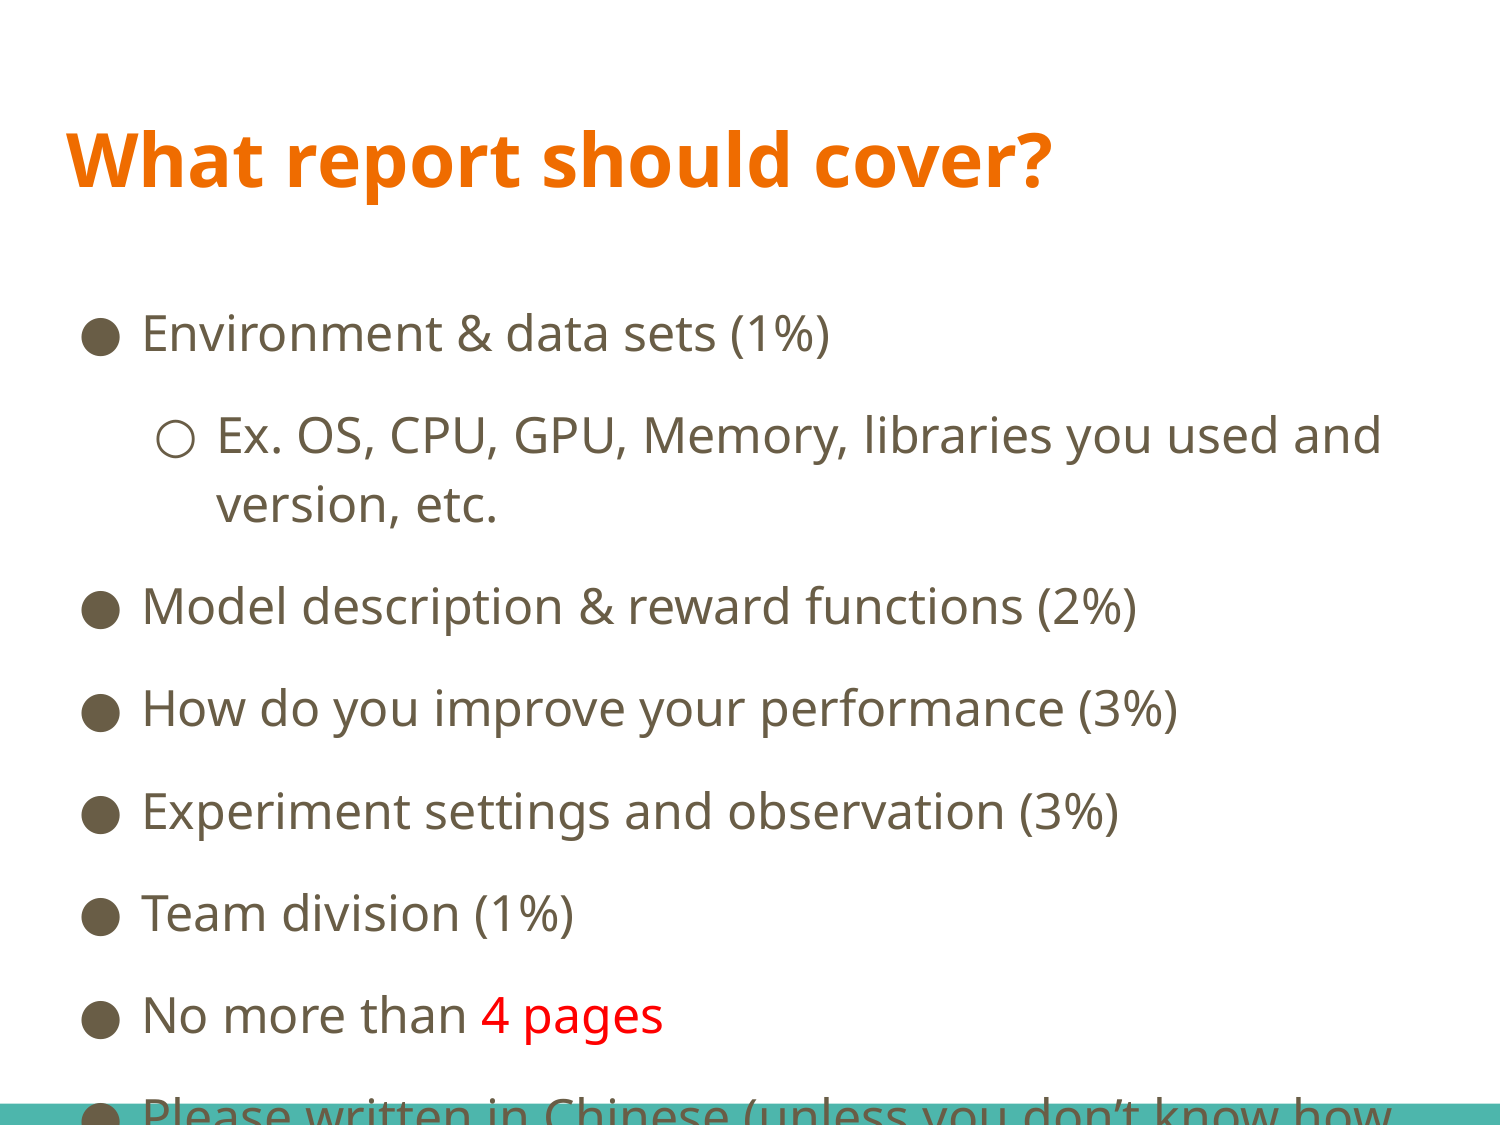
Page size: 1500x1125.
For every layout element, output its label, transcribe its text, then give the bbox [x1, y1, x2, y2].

list Environment & data sets (1%) Ex. OS, CPU, GPU, Memory, libraries you used and version, etc. Model description & reward functions (2%) How do you improve your performance (3%) Experiment settings and observation (3%) Team division (1%) No more than 4 pages Please written in Chinese (unless you don’t know how to type Chinese) [51, 276, 1449, 1000]
title What report should cover? [51, 97, 1449, 252]
